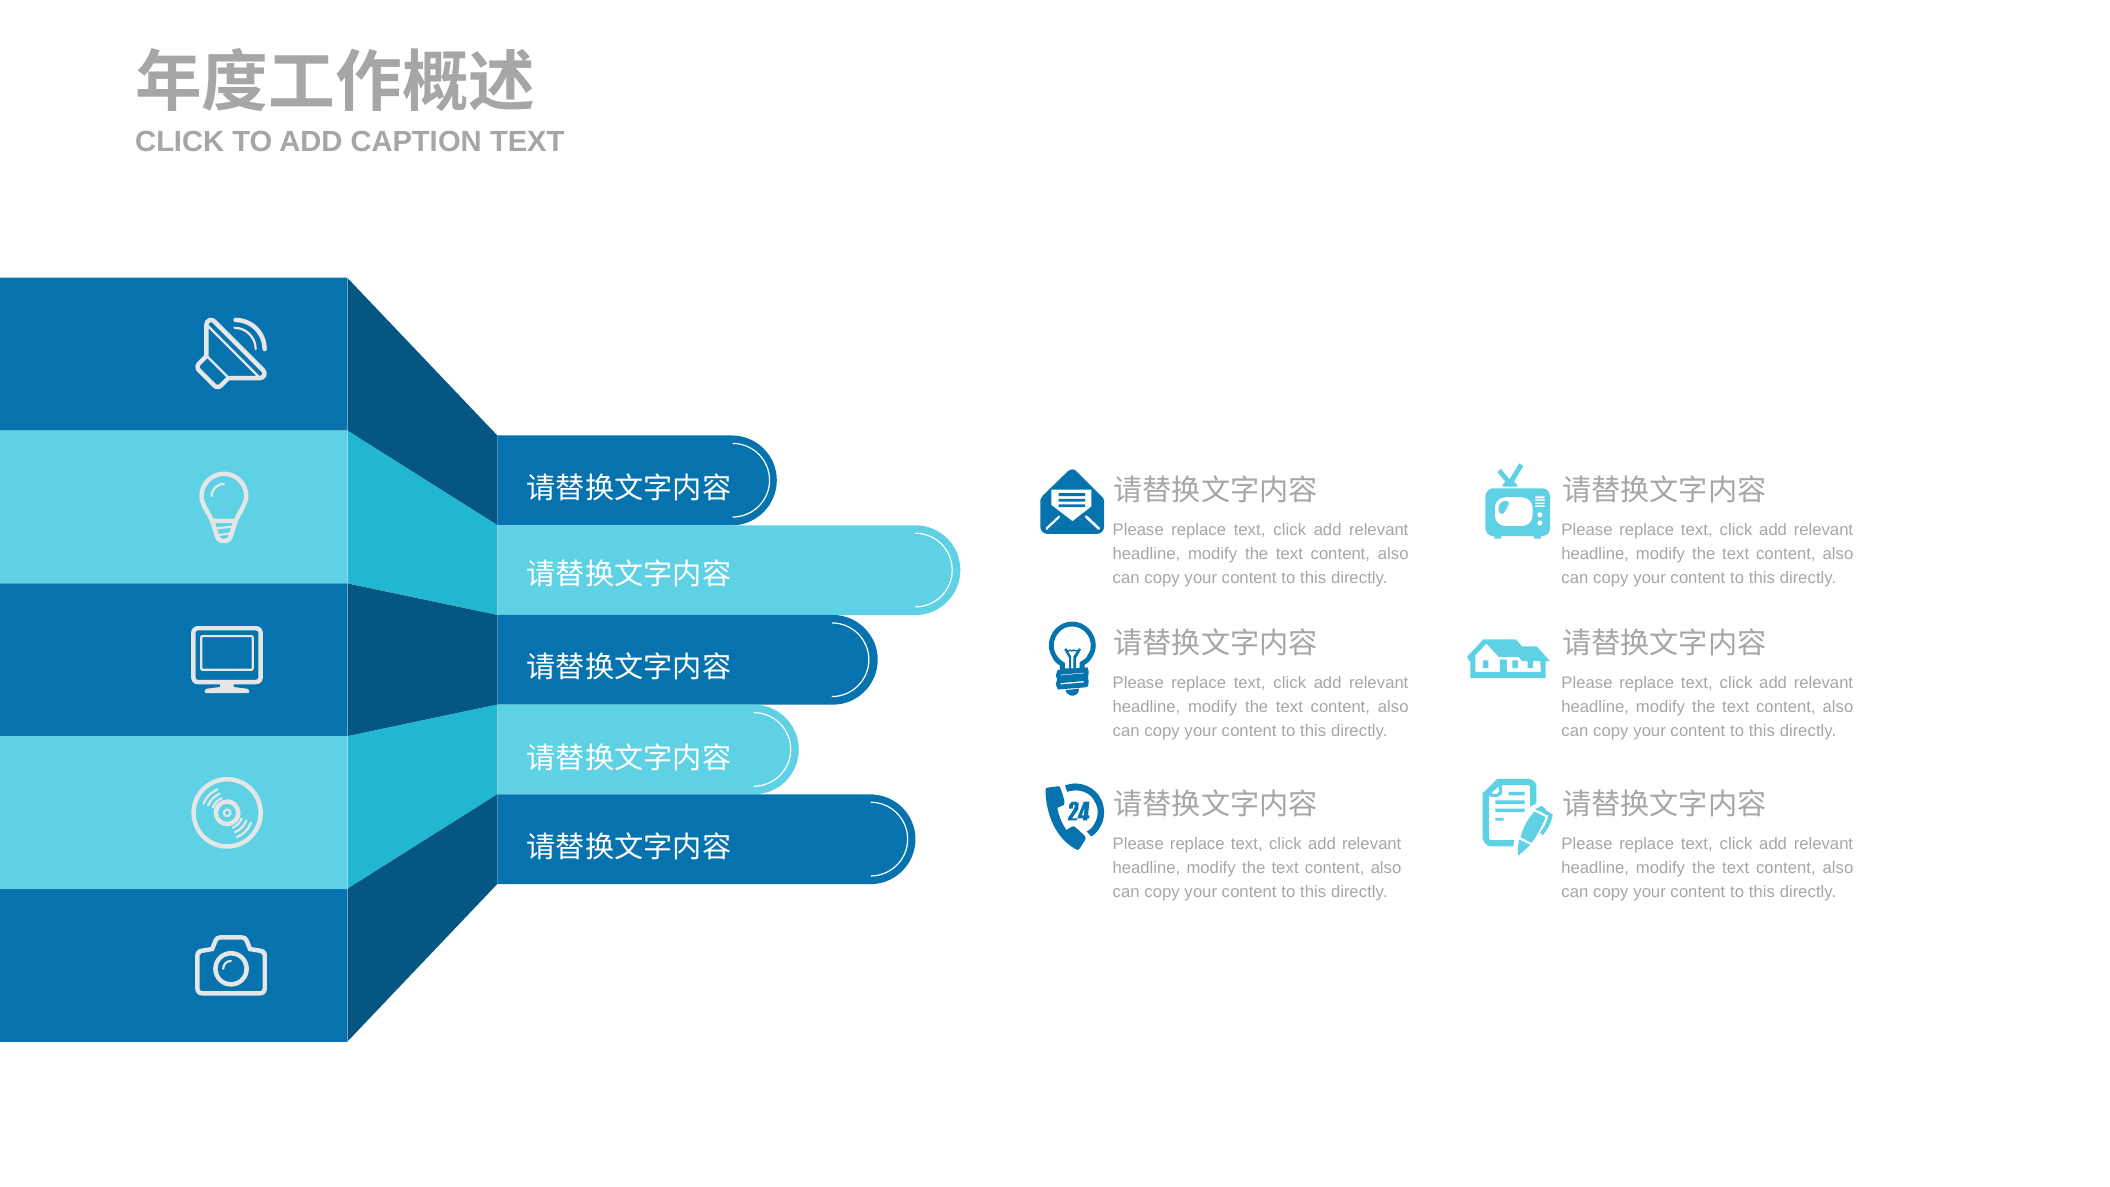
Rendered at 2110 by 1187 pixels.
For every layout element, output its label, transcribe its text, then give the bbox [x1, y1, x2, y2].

text_box [1482, 778, 1537, 847]
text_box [1561, 778, 1854, 900]
text_box CLICK TO ADD CAPTION TEXT [135, 122, 596, 158]
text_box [1112, 778, 1402, 900]
text_box [1467, 639, 1550, 678]
text_box [1497, 463, 1524, 487]
text_box [1517, 805, 1553, 856]
text_box [1485, 488, 1551, 539]
text_box [1065, 783, 1105, 837]
text_box [1040, 469, 1105, 534]
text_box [1561, 617, 1854, 739]
text_box 年度工作概述 [135, 38, 596, 119]
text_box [1112, 464, 1410, 586]
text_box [1561, 464, 1854, 586]
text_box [0, 277, 961, 1042]
text_box [1045, 786, 1086, 850]
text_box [1112, 617, 1410, 739]
text_box [1048, 621, 1096, 696]
